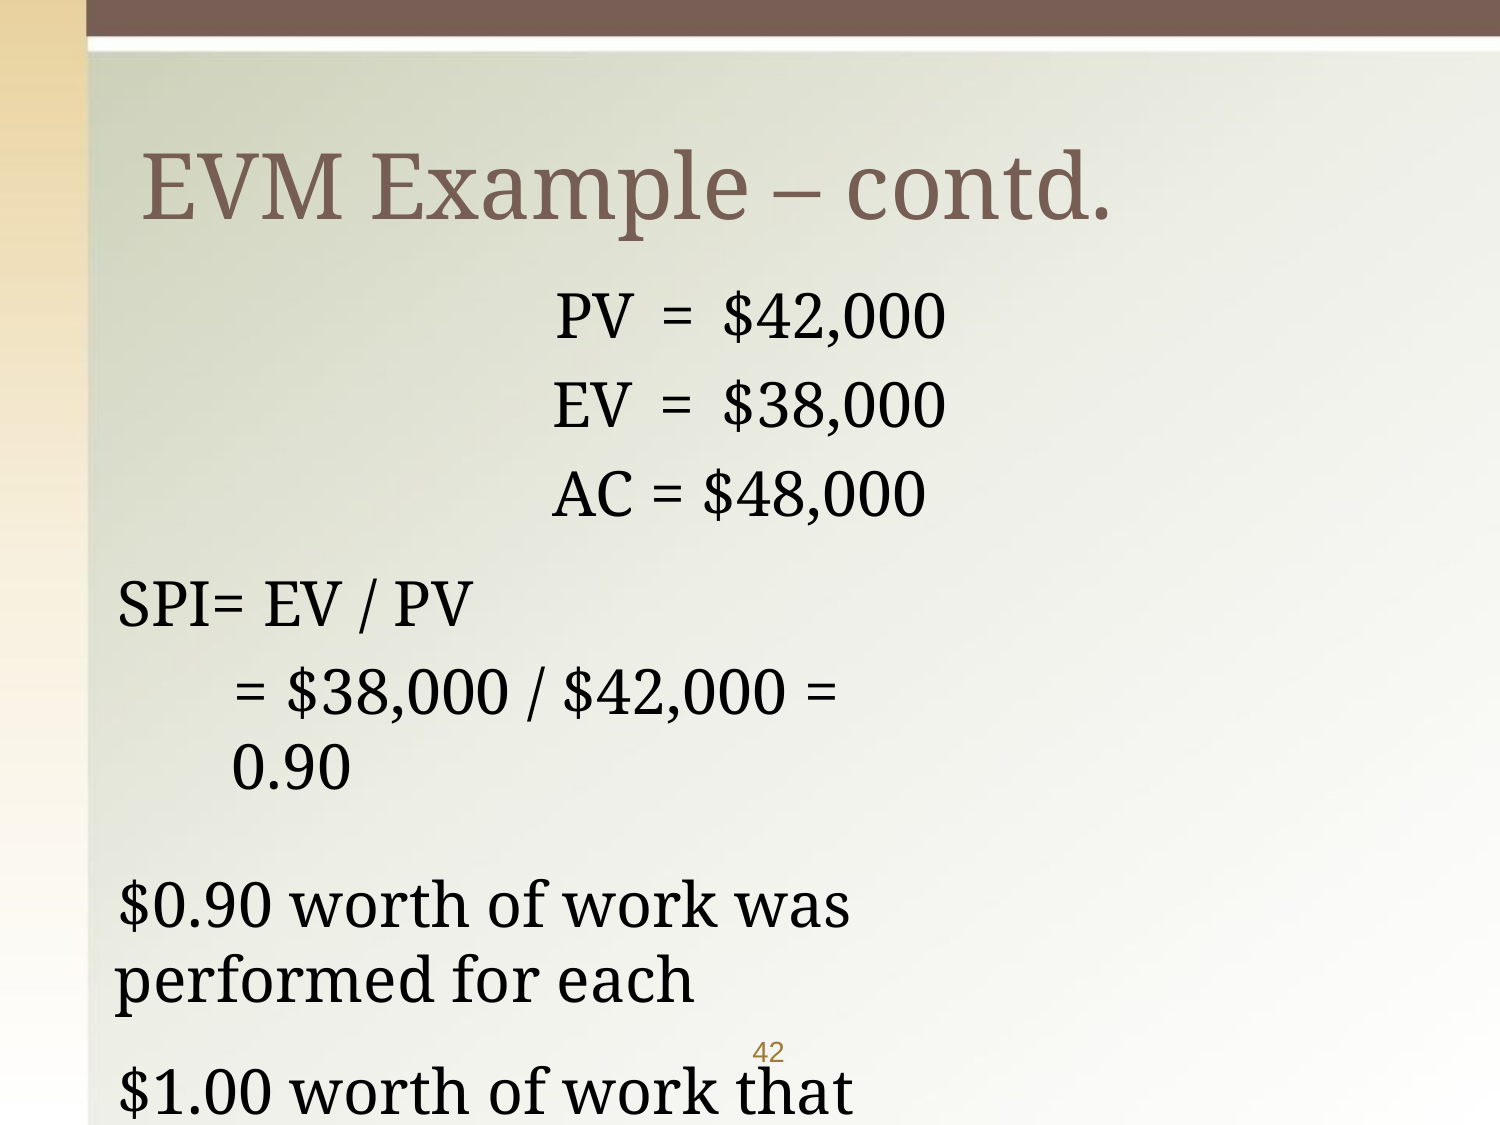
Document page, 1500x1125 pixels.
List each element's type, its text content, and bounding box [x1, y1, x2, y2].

text_box [0, 0, 1500, 1125]
title EVM Example – contd. [87, 128, 1412, 317]
text_box PV = $42,000 EV = $38,000 AC = $48,000 SPI= EV / PV = $38,000 / $42,000 = 0.90 $0.90 worth of work was performed for each $1.00 worth of work that planned to be done. [112, 261, 1360, 1125]
